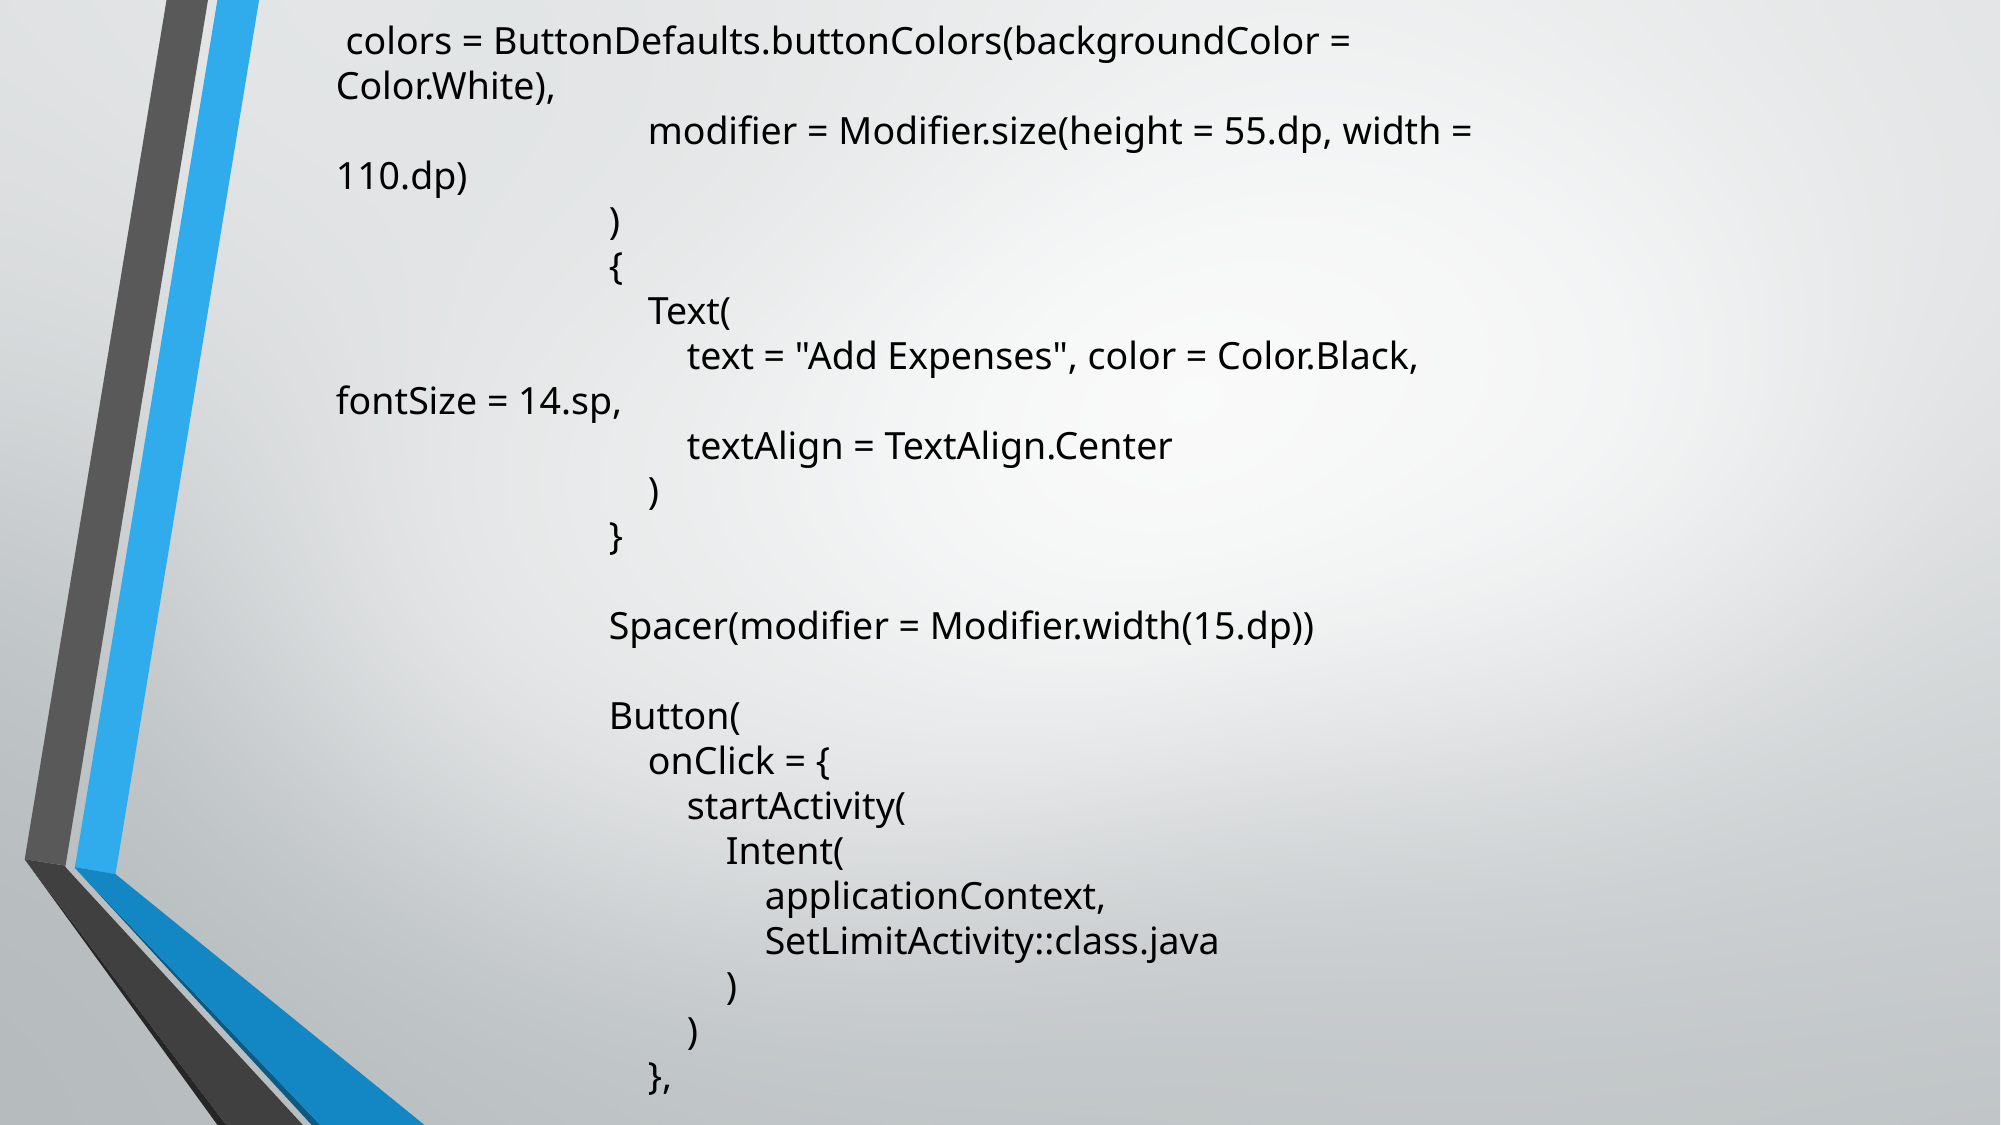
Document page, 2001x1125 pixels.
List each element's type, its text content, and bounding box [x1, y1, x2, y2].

text_box colors = ButtonDefaults.buttonColors(backgroundColor = Color.White), modifier = Modifier.size(height = 55.dp, width = 110.dp) ) { Text( text = "Add Expenses", color = Color.Black, fontSize = 14.sp, textAlign = TextAlign.Center ) } Spacer(modifier = Modifier.width(15.dp)) Button( onClick = { startActivity( Intent( applicationContext, SetLimitActivity::class.java ) ) }, [321, 9, 1500, 1105]
